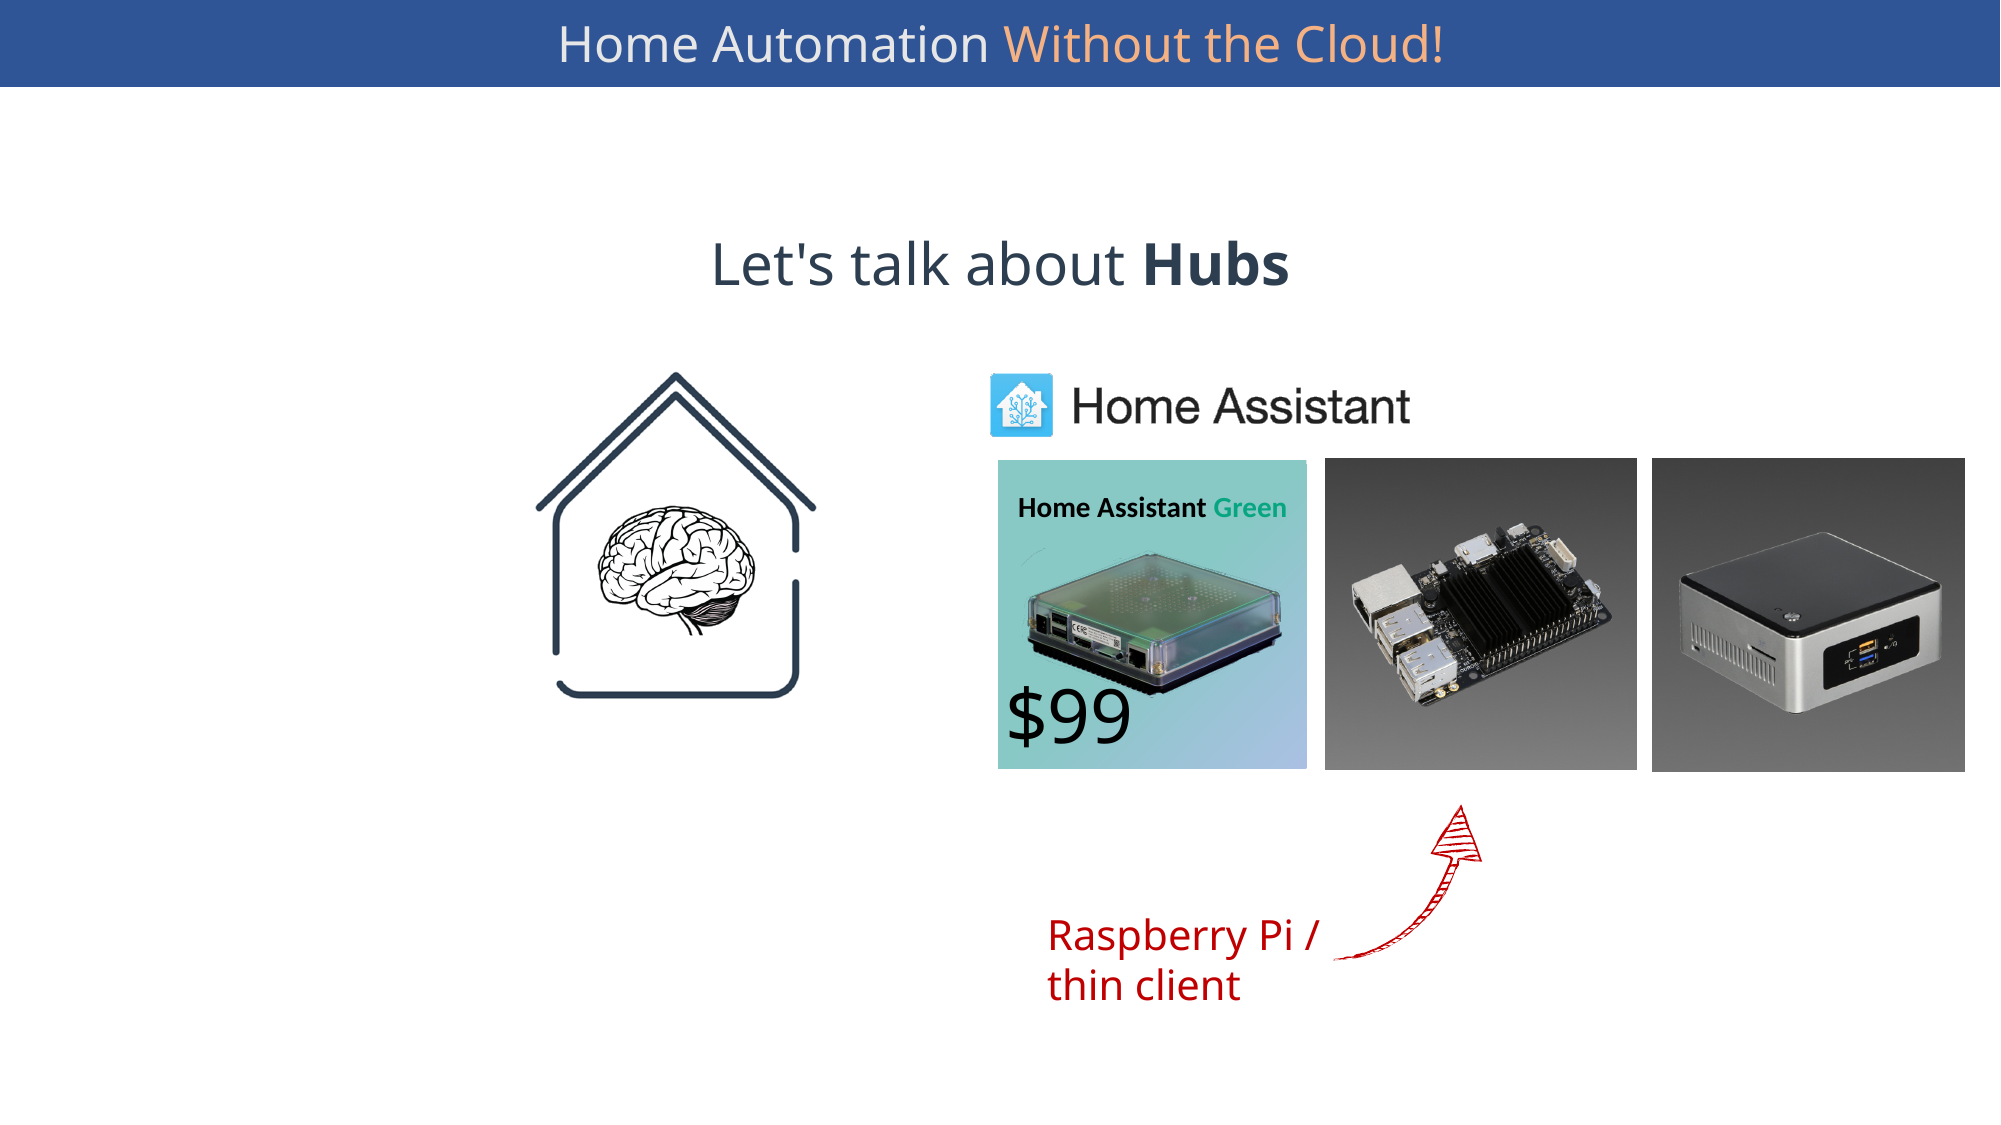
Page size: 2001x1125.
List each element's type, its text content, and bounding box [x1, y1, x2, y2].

picture [1324, 458, 1637, 770]
text_box [0, 0, 2000, 88]
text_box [1331, 804, 1481, 960]
picture [990, 373, 1410, 437]
picture [529, 352, 823, 717]
text_box Let's talk about Hubs [695, 219, 1305, 305]
text_box Raspberry Pi / thin client [1032, 901, 1358, 1017]
picture [1652, 458, 1965, 772]
text_box Home Automation Without the Cloud! [353, 5, 1649, 81]
text_box Home Assistant Green [1003, 480, 1303, 531]
text_box $99 [990, 661, 1210, 767]
text_box [997, 459, 1308, 769]
picture [1021, 548, 1288, 702]
